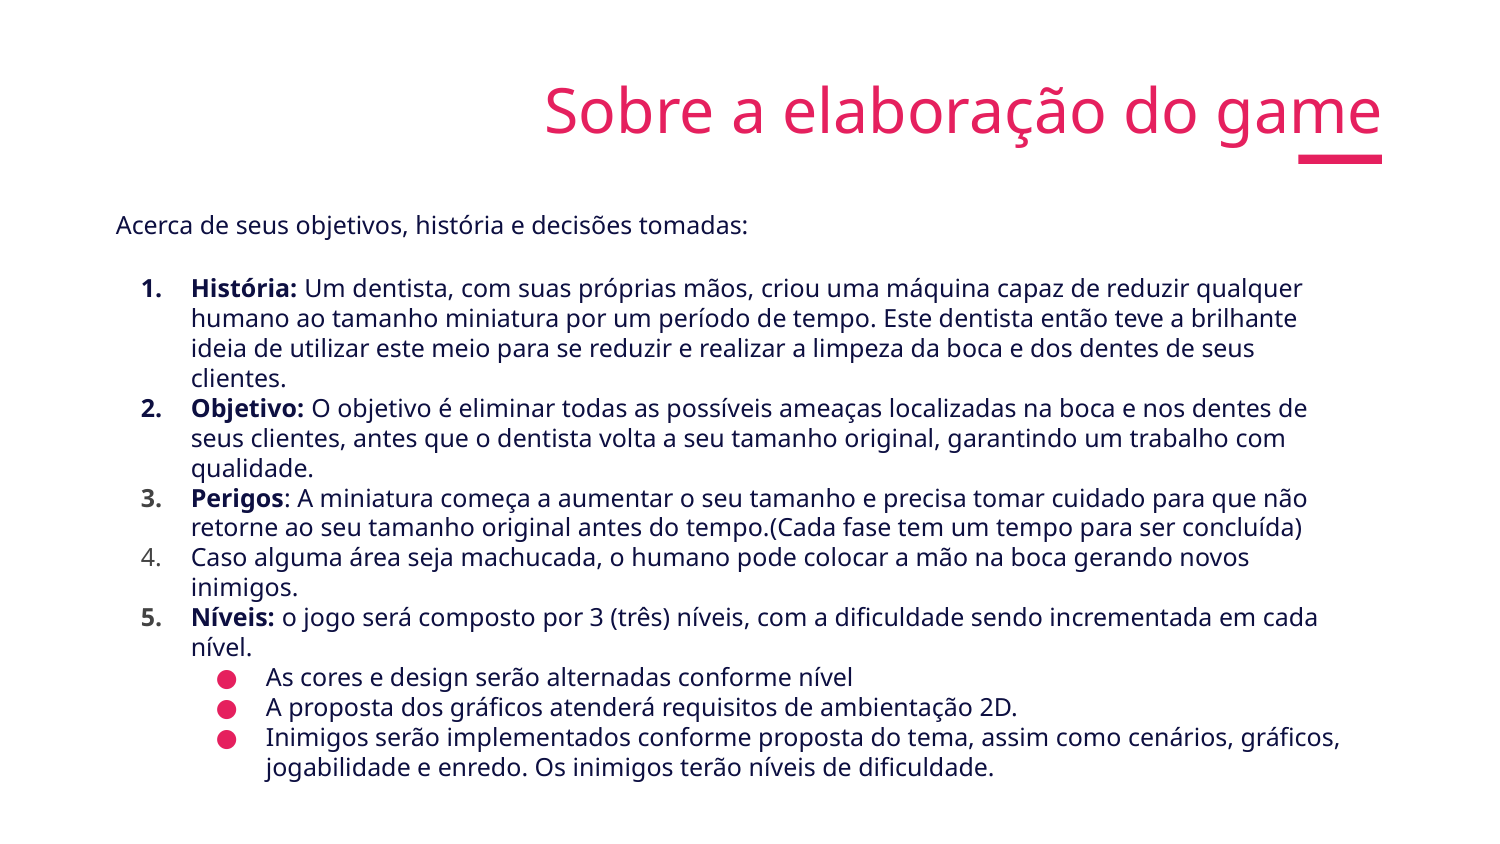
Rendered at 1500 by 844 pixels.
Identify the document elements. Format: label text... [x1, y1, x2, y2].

list Acerca de seus objetivos, história e decisões tomadas: História: Um dentista, com suas próprias mãos, criou uma máquina capaz de reduzir qualquer humano ao tamanho miniatura por um período de tempo. Este dentista então teve a brilhante ideia de utilizar este meio para se reduzir e realizar a limpeza da boca e dos dentes de seus clientes. Objetivo: O objetivo é eliminar todas as possíveis ameaças localizadas na boca e nos dentes de seus clientes, antes que o dentista volta a seu tamanho original, garantindo um trabalho com qualidade. Perigos: A miniatura começa a aumentar o seu tamanho e precisa tomar cuidado para que não retorne ao seu tamanho original antes do tempo.(Cada fase tem um tempo para ser concluída) Caso alguma área seja machucada, o humano pode colocar a mão na boca gerando novos inimigos. Níveis: o jogo será composto por 3 (três) níveis, com a dificuldade sendo incrementada em cada nível. As cores e design serão alternadas conforme nível A proposta dos gráficos atenderá requisitos de ambientação 2D. Inimigos serão implementados conforme proposta do tema, assim como cenários, gráficos, jogabilidade e enredo. Os inimigos terão níveis de dificuldade. [100, 194, 1365, 823]
title Sobre a elaboração do game [382, 56, 1399, 161]
